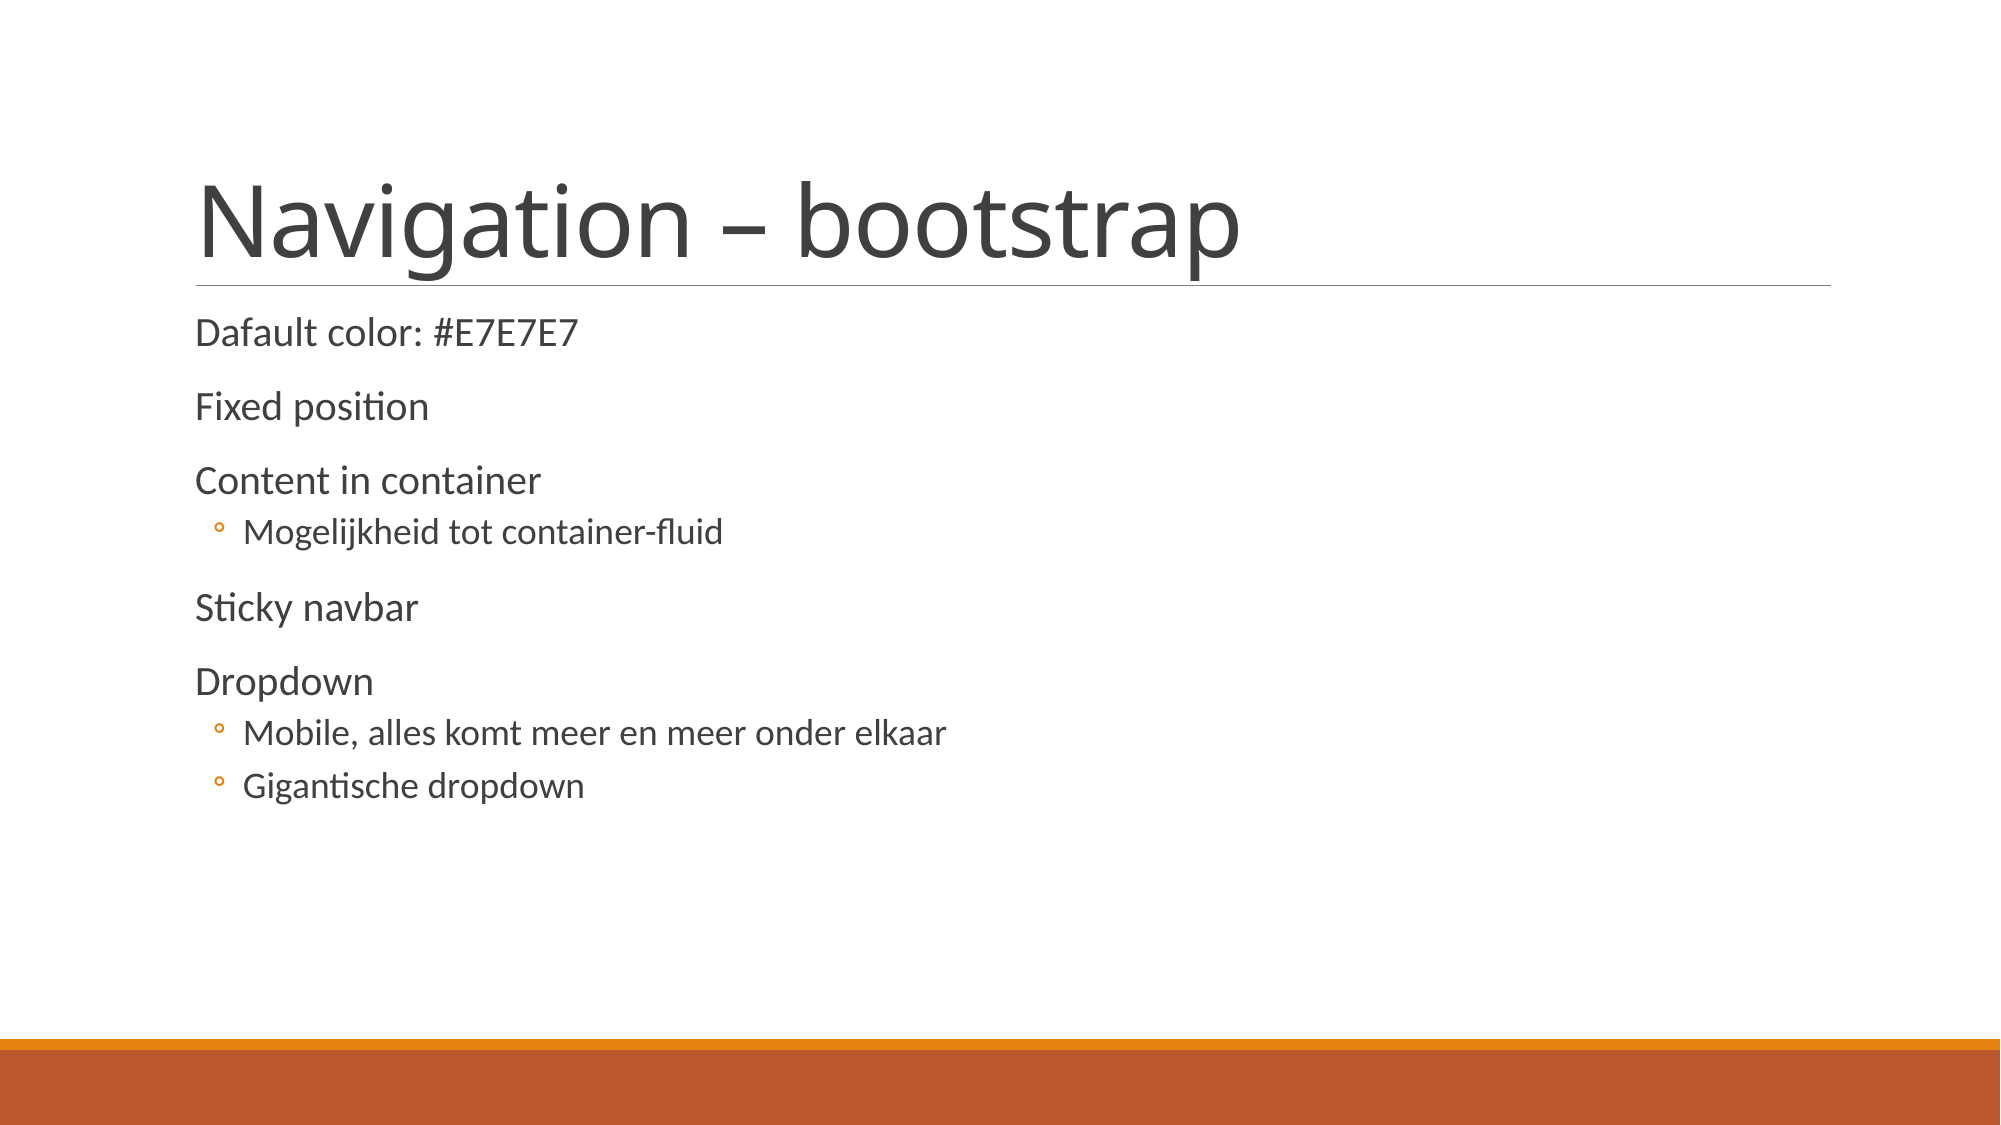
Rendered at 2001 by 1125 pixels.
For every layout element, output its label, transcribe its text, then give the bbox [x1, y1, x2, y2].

title Navigation – bootstrap [180, 47, 1830, 285]
list Dafault color: #E7E7E7 Fixed position Content in container Mogelijkheid tot container-fluid Sticky navbar Dropdown Mobile, alles komt meer en meer onder elkaar Gigantische dropdown [180, 302, 1830, 963]
